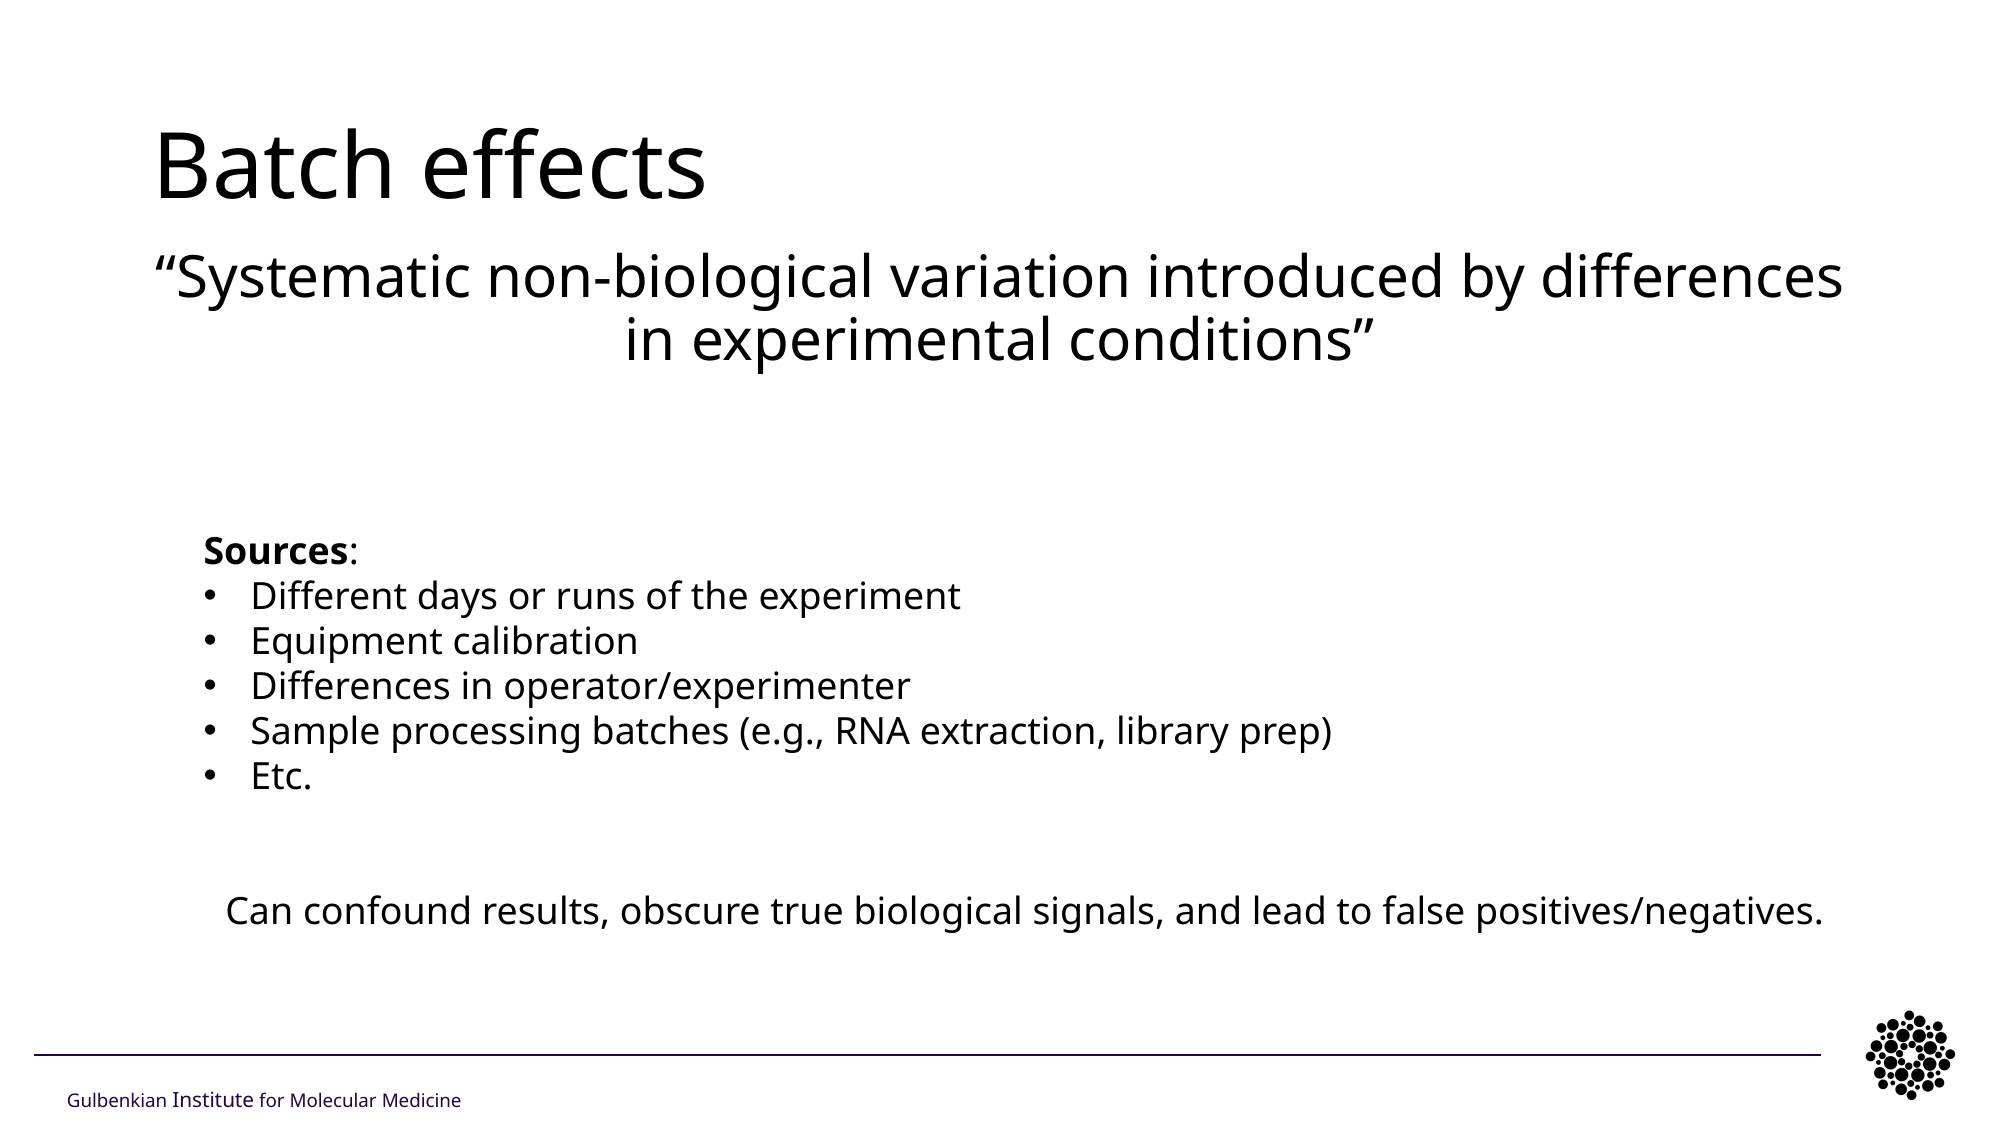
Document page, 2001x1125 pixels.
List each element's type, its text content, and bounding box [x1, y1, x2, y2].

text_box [33, 965, 2000, 1125]
text_box Sources: Different days or runs of the experiment Equipment calibration Differences in operator/experimenter Sample processing batches (e.g., RNA extraction, library prep) Etc. Can confound results, obscure true biological signals, and lead to false positives/negatives. [188, 519, 1863, 965]
title Batch effects [137, 59, 1863, 239]
list “Systematic non-biological variation introduced by differences in experimental conditions” [137, 239, 1863, 479]
